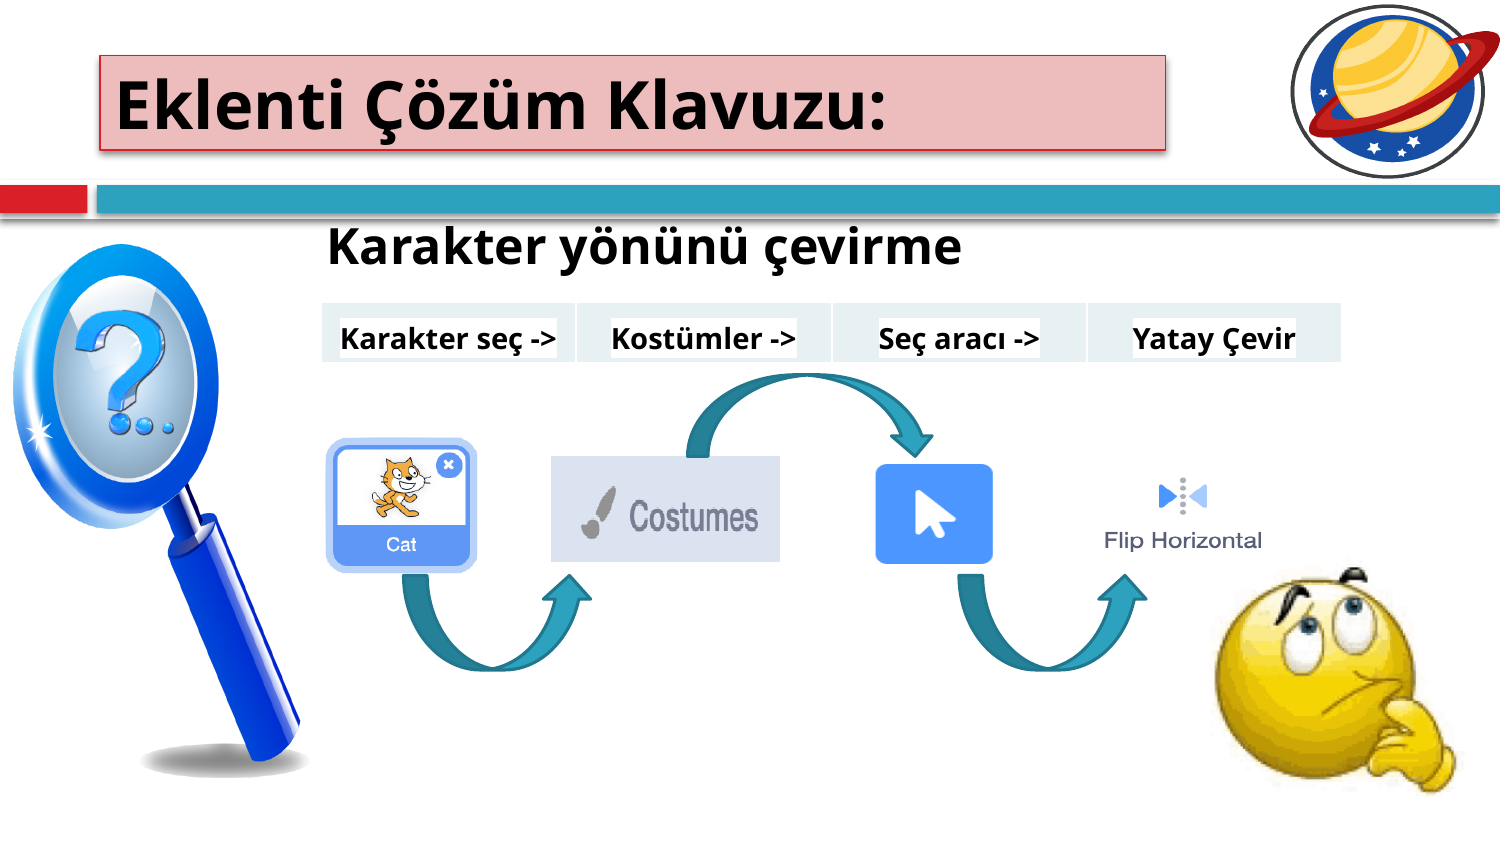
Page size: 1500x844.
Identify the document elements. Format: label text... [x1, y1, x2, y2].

table_header Karakter seç -> [322, 303, 575, 362]
picture [320, 430, 487, 587]
text_box Karakter yönünü çevirme [236, 206, 1139, 282]
picture [1096, 460, 1469, 798]
table_header Yatay Çevir [1088, 303, 1341, 362]
picture [864, 460, 1007, 568]
picture [551, 455, 780, 562]
text_box [957, 577, 1148, 672]
table_header Seç aracı -> [833, 303, 1086, 362]
picture [1290, 4, 1500, 180]
text_box [404, 573, 593, 672]
text_box [686, 373, 934, 458]
table_header Kostümler -> [577, 303, 831, 362]
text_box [13, 244, 310, 778]
text_box Eklenti Çözüm Klavuzu: [99, 55, 1166, 151]
